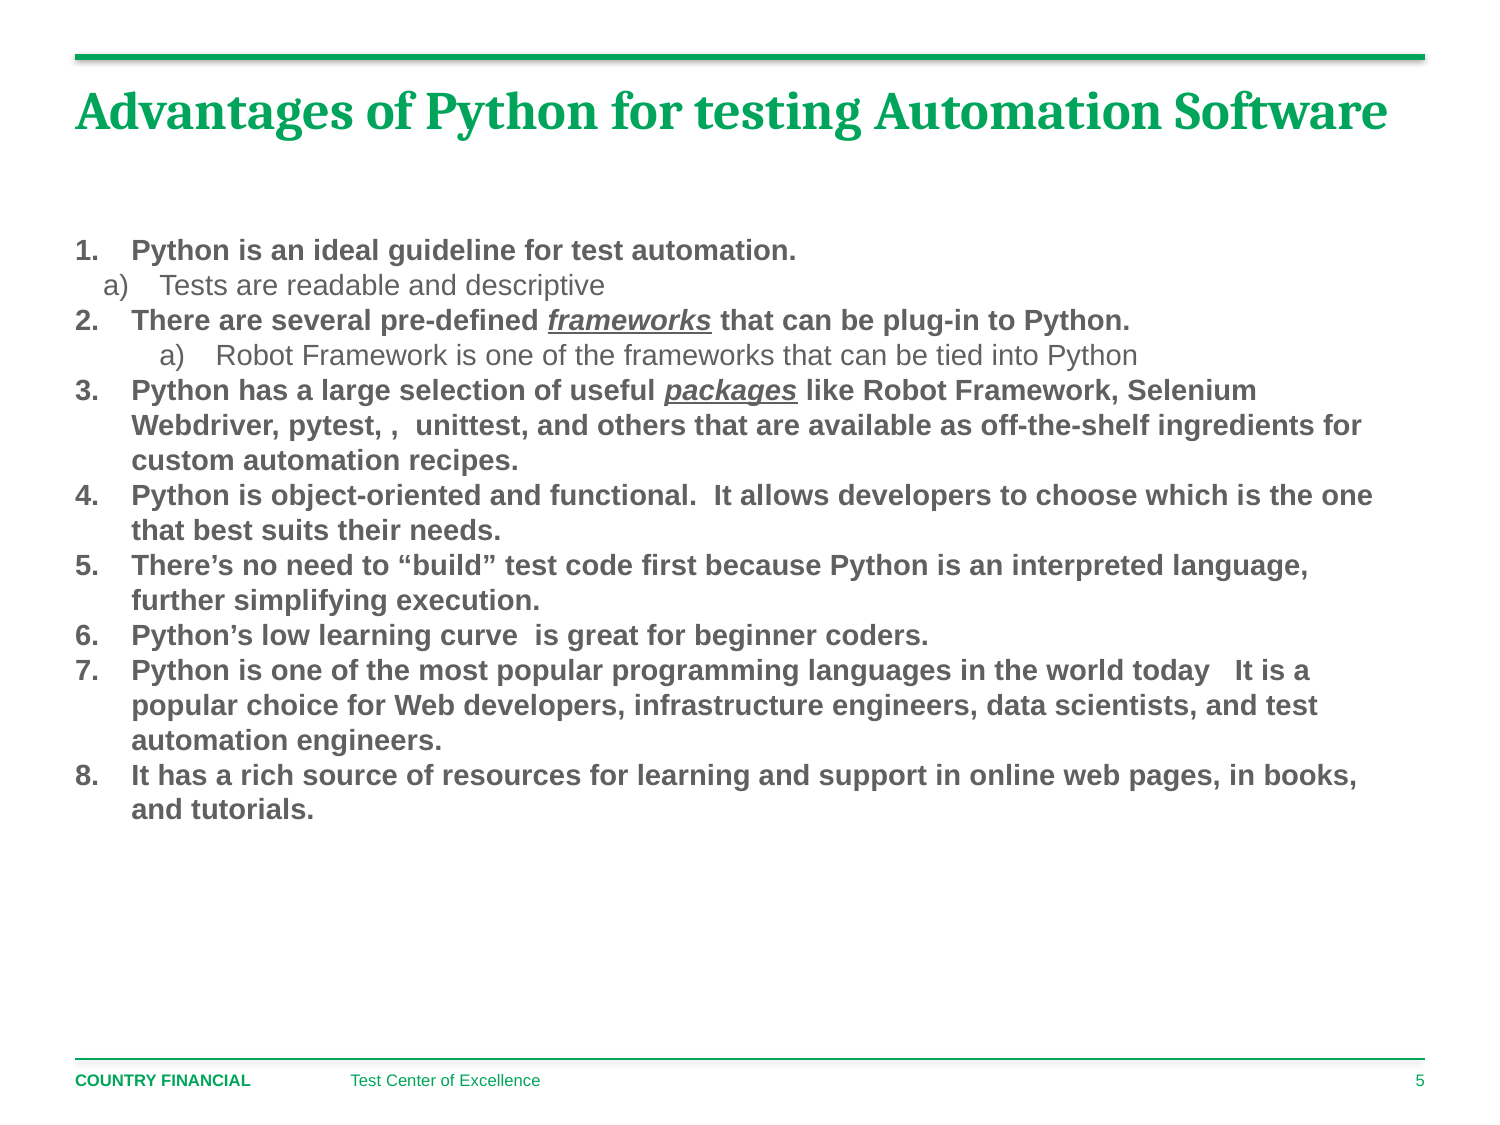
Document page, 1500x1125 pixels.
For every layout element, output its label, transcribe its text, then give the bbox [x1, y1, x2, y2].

title Advantages of Python for testing Automation Software [75, 75, 1425, 184]
footer Test Center of Excellence [350, 1069, 1101, 1107]
slide_number 5 [1350, 1069, 1425, 1107]
list Python is an ideal guideline for test automation. Tests are readable and descriptive There are several pre-defined frameworks that can be plug-in to Python. Robot Framework is one of the frameworks that can be tied into Python Python has a large selection of useful packages like Robot Framework, Selenium Webdriver, pytest, , unittest, and others that are available as off-the-shelf ingredients for custom automation recipes. Python is object-oriented and functional. It allows developers to choose which is the one that best suits their needs. There’s no need to “build” test code first because Python is an interpreted language, further simplifying execution. Python’s low learning curve is great for beginner coders. Python is one of the most popular programming languages in the world today It is a popular choice for Web developers, infrastructure engineers, data scientists, and test automation engineers. It has a rich source of resources for learning and support in online web pages, in books, and tutorials. [75, 184, 1425, 1037]
